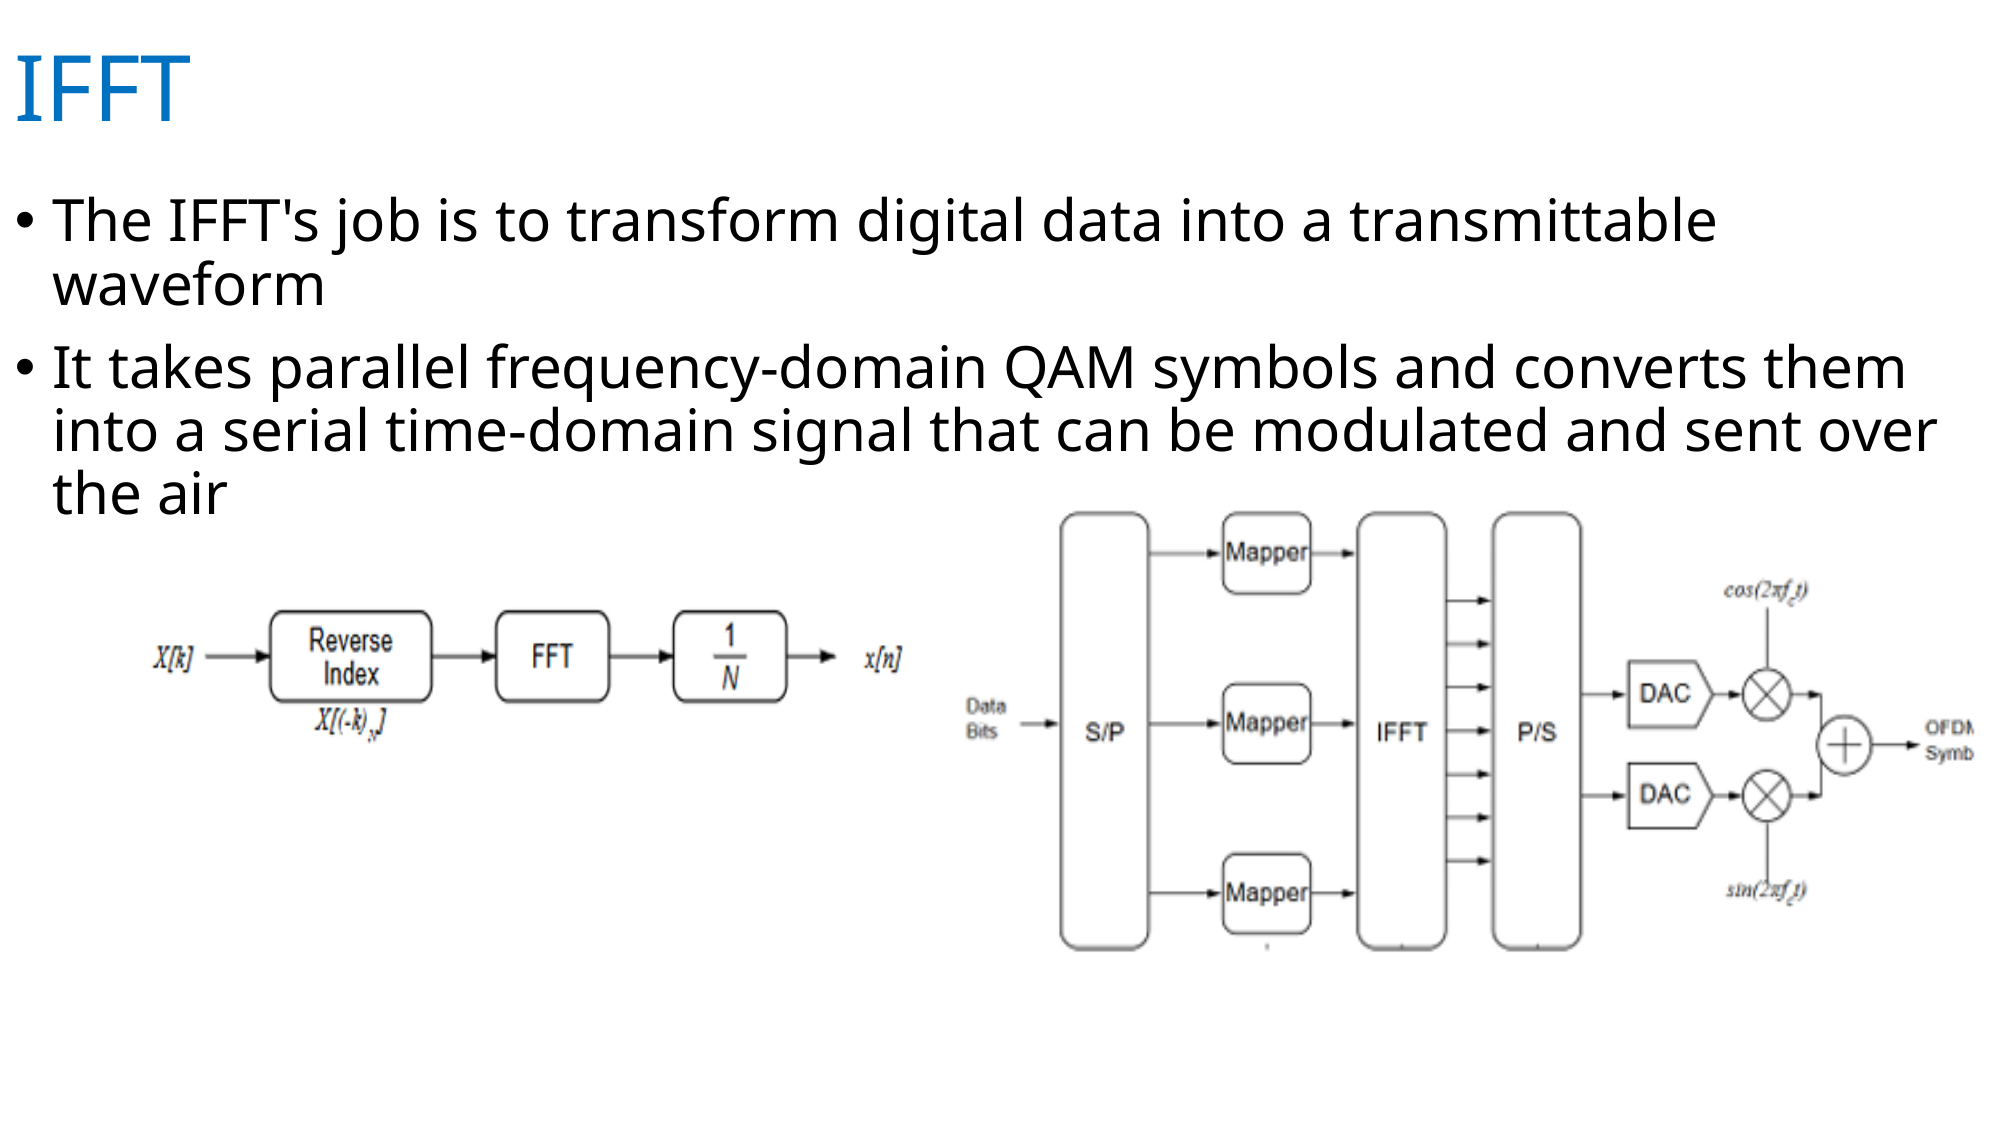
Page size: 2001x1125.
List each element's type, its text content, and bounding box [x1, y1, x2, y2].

picture [132, 561, 913, 766]
picture [932, 476, 1979, 977]
list The IFFT's job is to transform digital data into a transmittable waveform It takes parallel frequency-domain QAM symbols and converts them into a serial time-domain signal that can be modulated and sent over the air [0, 184, 2000, 1125]
title IFFT [0, 0, 2000, 184]
